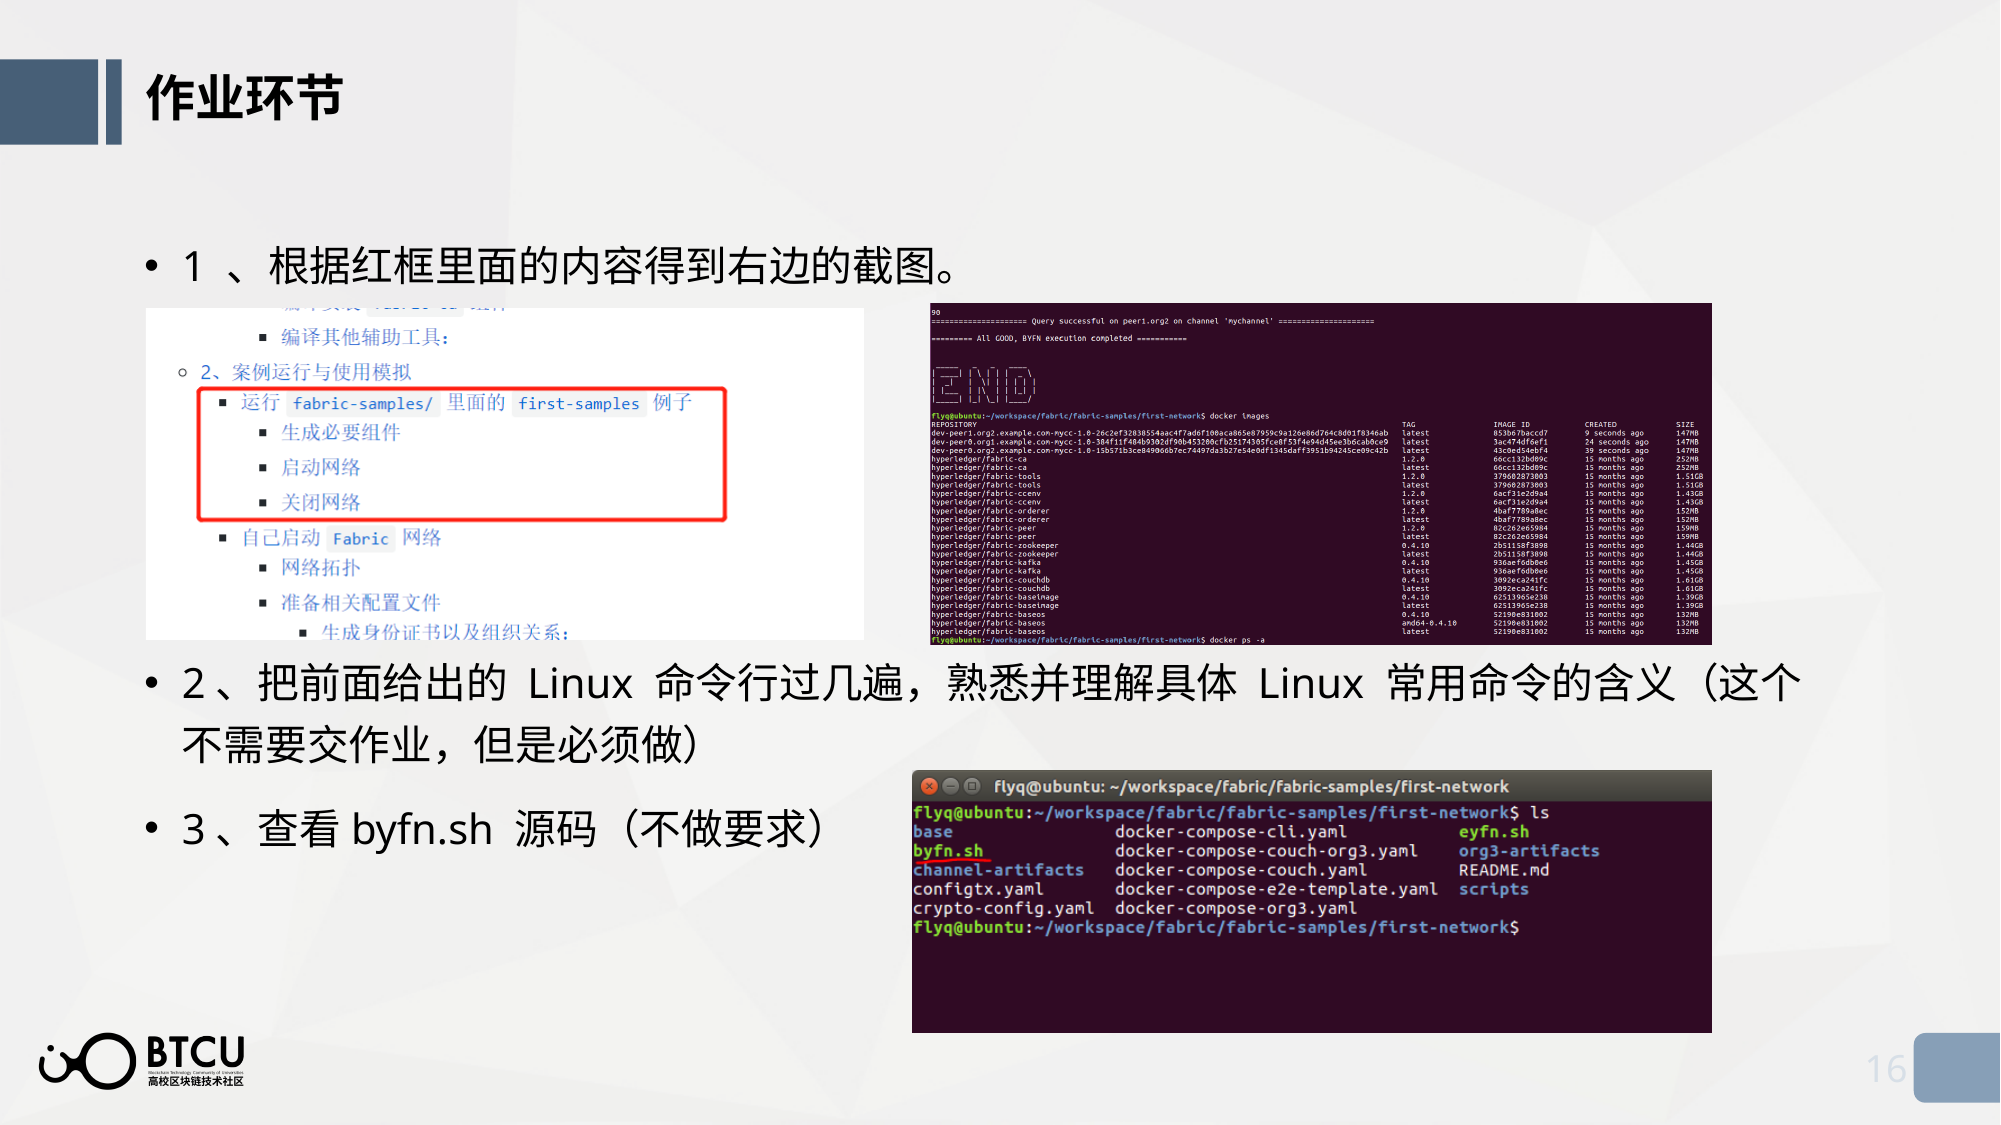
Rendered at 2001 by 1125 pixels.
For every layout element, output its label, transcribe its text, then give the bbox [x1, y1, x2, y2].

text_box 16 [1849, 1037, 2000, 1104]
picture [912, 770, 1712, 1033]
text_box [1916, 1032, 2000, 1037]
picture [145, 308, 864, 640]
picture [18, 997, 274, 1125]
text_box [0, 59, 99, 145]
list 1 、根据红框里面的内容得到右边的截图。 2、把前面给出的 Linux 命令行过几遍，熟悉并理解具体 Linux 常用命令的含义（这个不需要交作业，但是必须做） 3、查看byfn.sh 源码（不做要求） [129, 220, 1855, 968]
text_box 作业环节 [130, 58, 361, 134]
text_box [106, 59, 122, 145]
picture [930, 303, 1712, 645]
